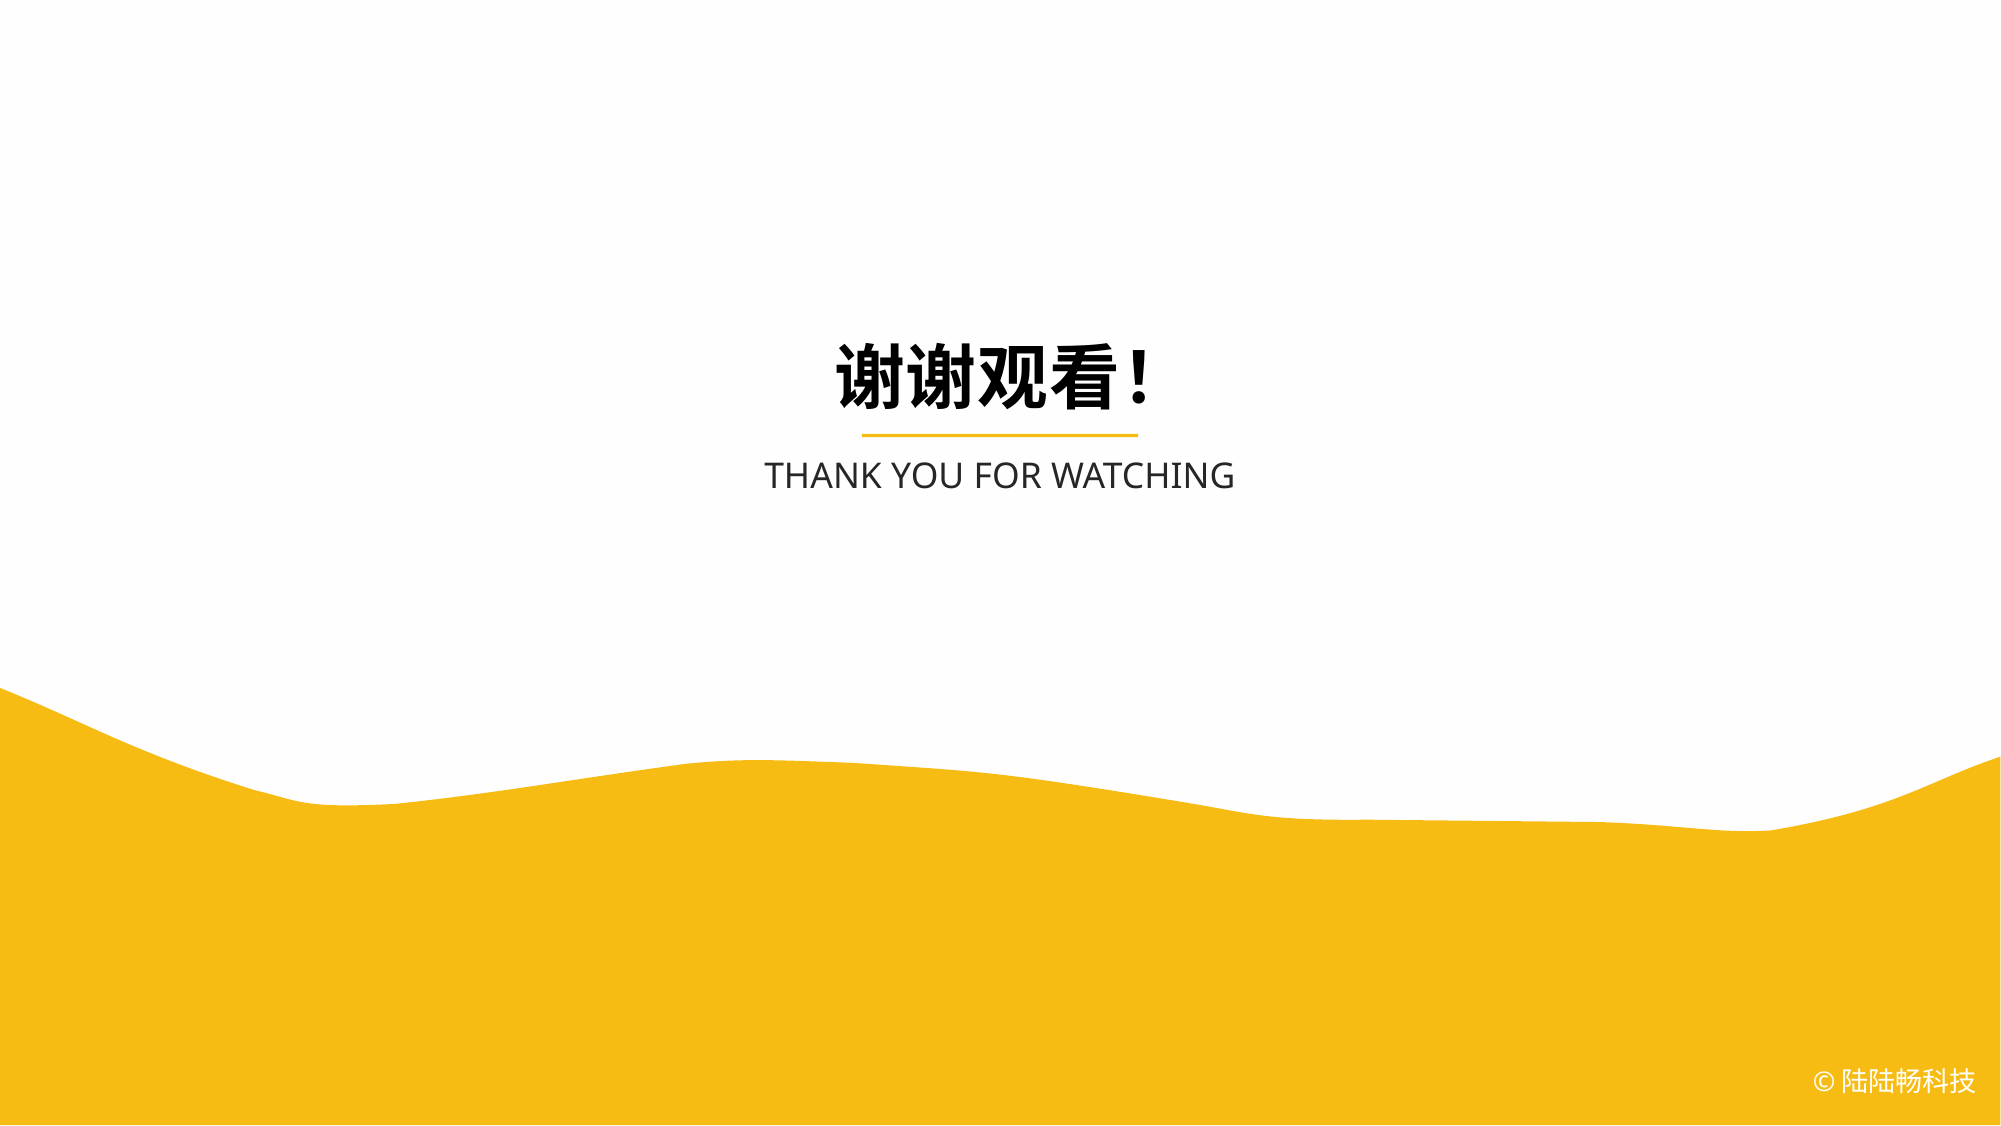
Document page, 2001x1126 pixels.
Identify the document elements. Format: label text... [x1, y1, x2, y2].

text_box [0, 685, 2001, 1126]
text_box THANK YOU FOR WATCHING [749, 446, 1251, 504]
text_box 谢谢观看！ [819, 325, 1235, 426]
text_box ©陆陆畅科技 [1798, 1056, 1992, 1104]
text_box [860, 432, 1140, 439]
text_box [0, 0, 2001, 829]
